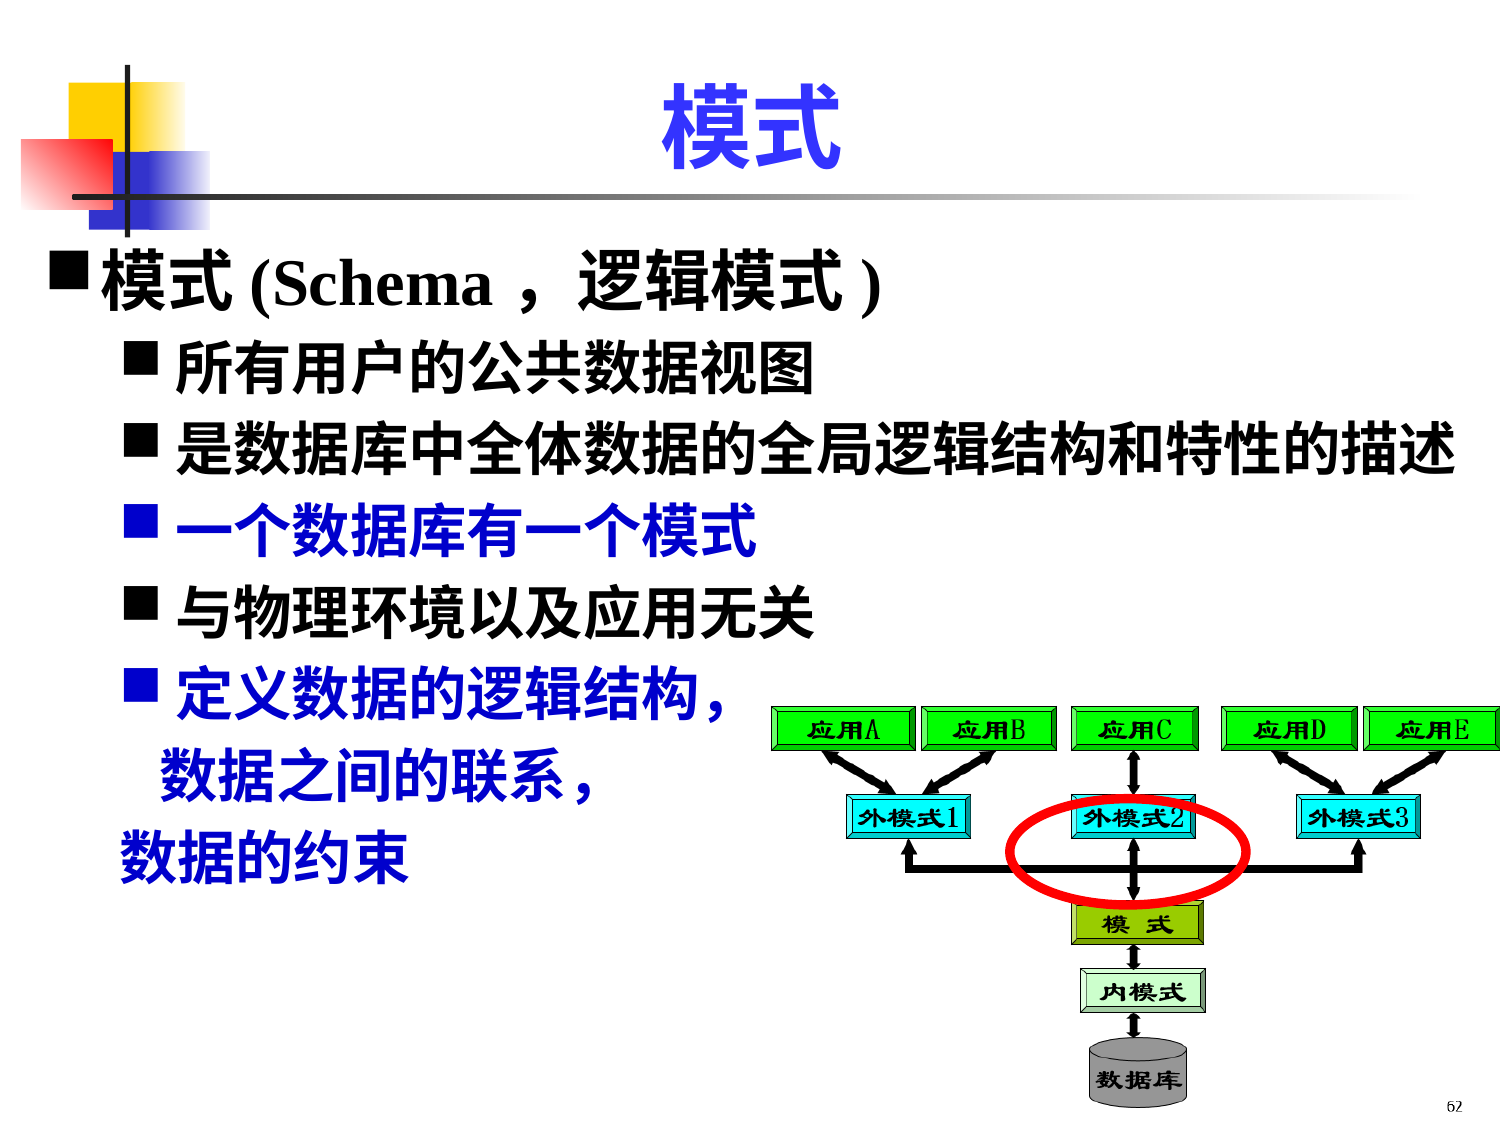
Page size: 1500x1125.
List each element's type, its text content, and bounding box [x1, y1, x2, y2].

picture [769, 698, 1500, 1112]
text_box 模式 [112, 62, 1391, 191]
text_box 模式(Schema，逻辑模式) 所有用户的公共数据视图 是数据库中全体数据的全局逻辑结构和特性的描述 一个数据库有一个模式 与物理环境以及应用无关 定义数据的逻辑结构， 数据之间的联系， 数据的约束 [29, 231, 1485, 899]
